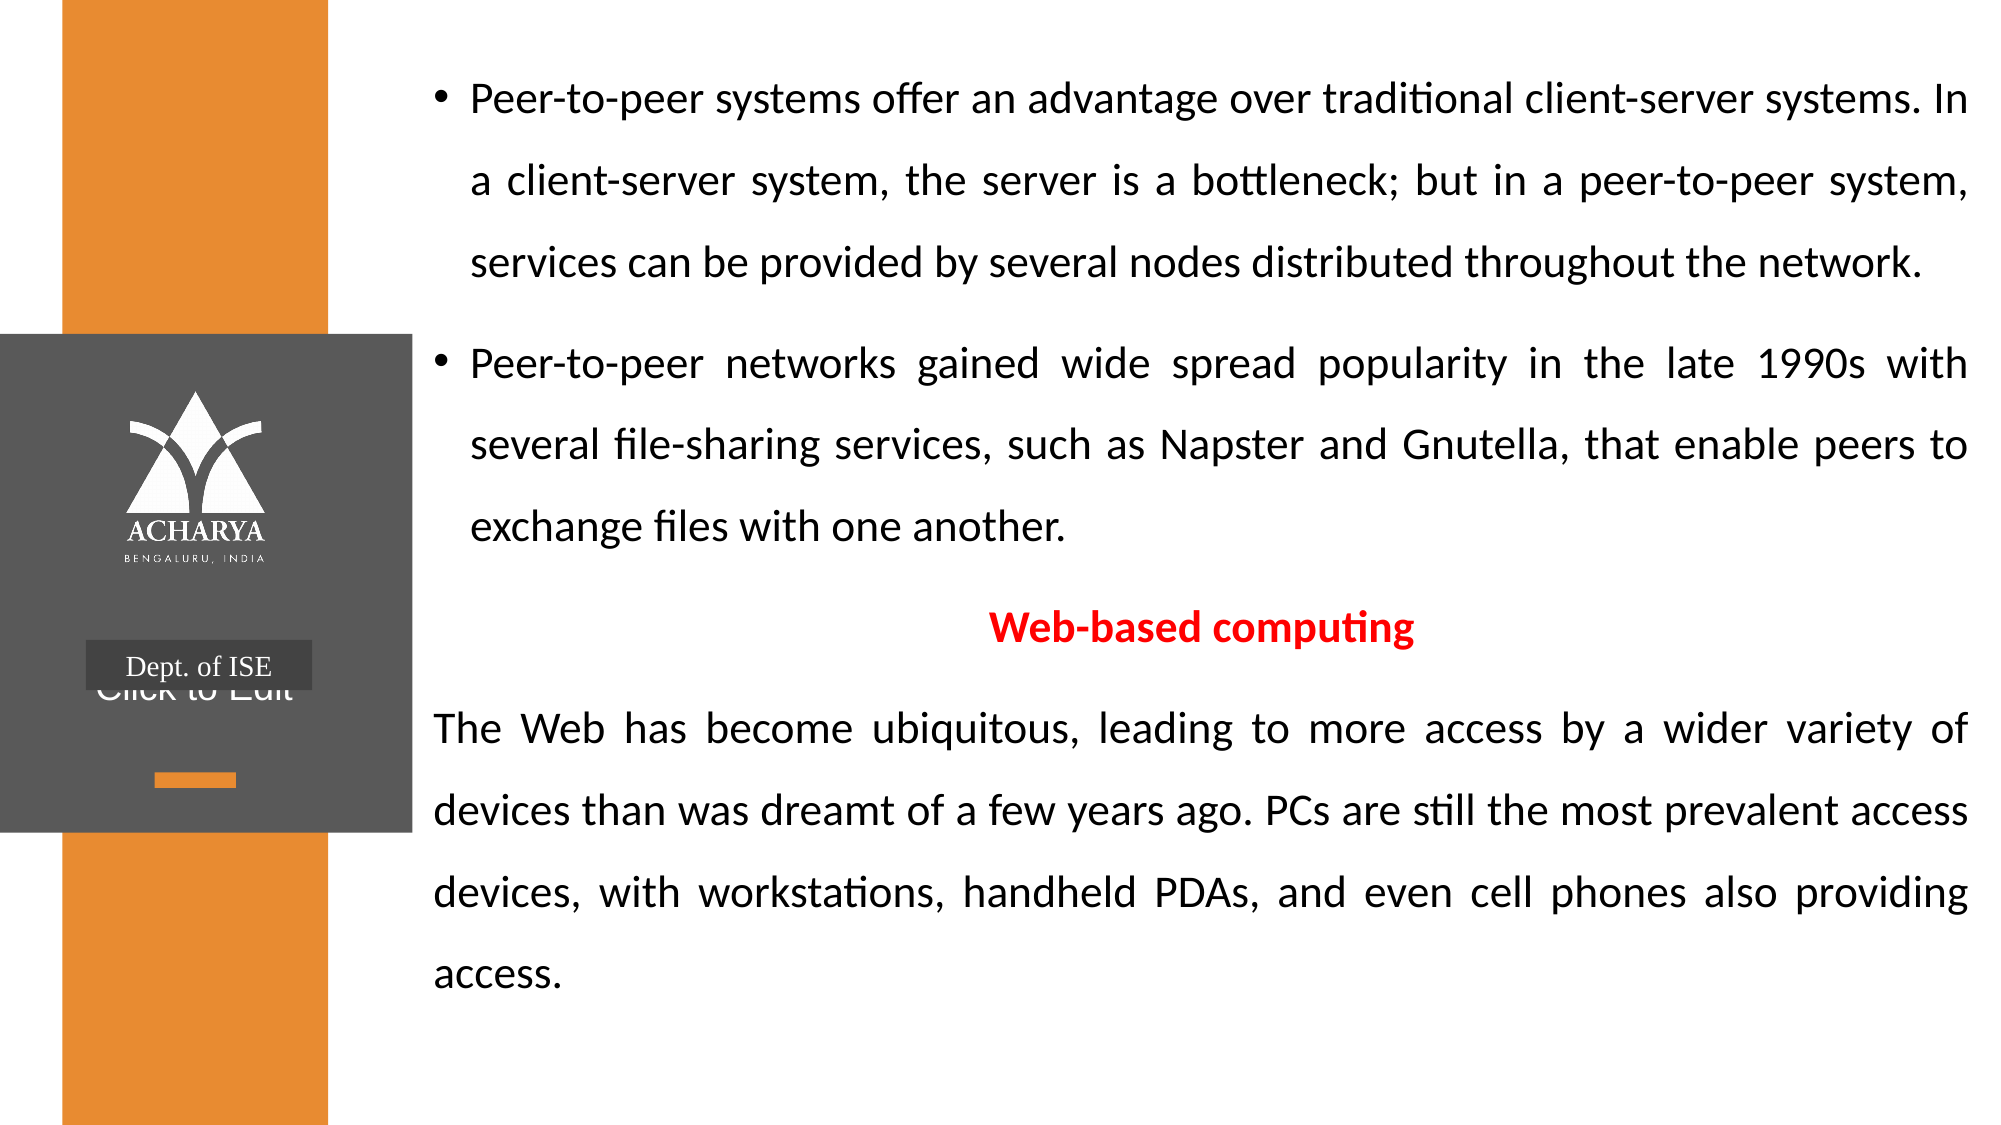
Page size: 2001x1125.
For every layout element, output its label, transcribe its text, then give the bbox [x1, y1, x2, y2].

text_box Dept. of ISE [85, 639, 313, 691]
picture [125, 391, 265, 564]
list Peer-to-peer systems offer an advantage over traditional client-server systems. In a client-server system, the server is a bottleneck; but in a peer-to-peer system, services can be provided by several nodes distributed throughout the network. Peer-to-peer networks gained wide spread popularity in the late 1990s with several file-sharing services, such as Napster and Gnutella, that enable peers to exchange files with one another. Web-based computing The Web has become ubiquitous, leading to more access by a wider variety of devices than was dreamt of a few years ago. PCs are still the most prevalent access devices, with workstations, handheld PDAs, and even cell phones also providing access. [418, 33, 1986, 1014]
